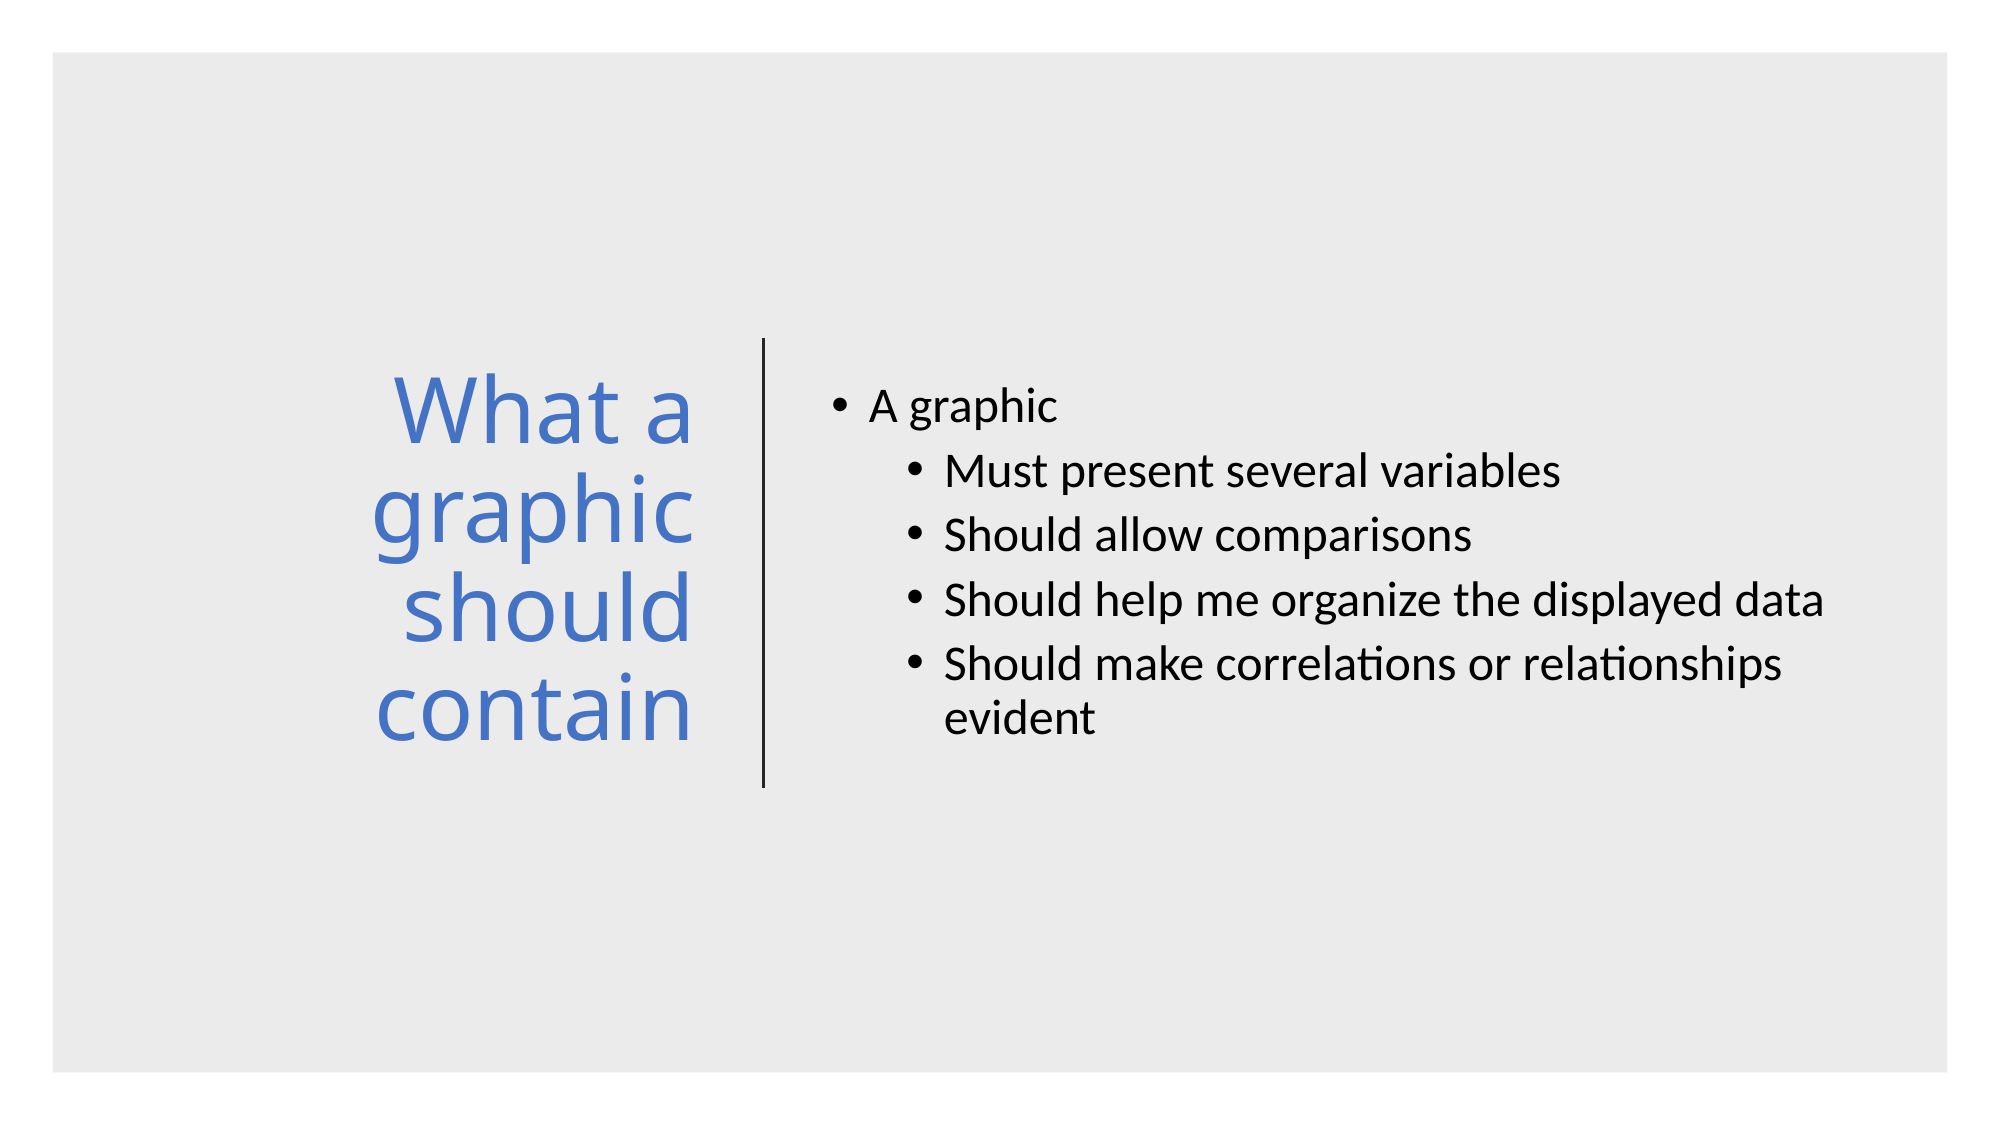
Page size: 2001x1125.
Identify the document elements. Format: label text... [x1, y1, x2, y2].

title What a graphic should contain [137, 158, 711, 967]
list A graphic Must present several variables Should allow comparisons Should help me organize the displayed data Should make correlations or relationships evident [816, 158, 1863, 967]
text_box [52, 51, 1948, 1073]
